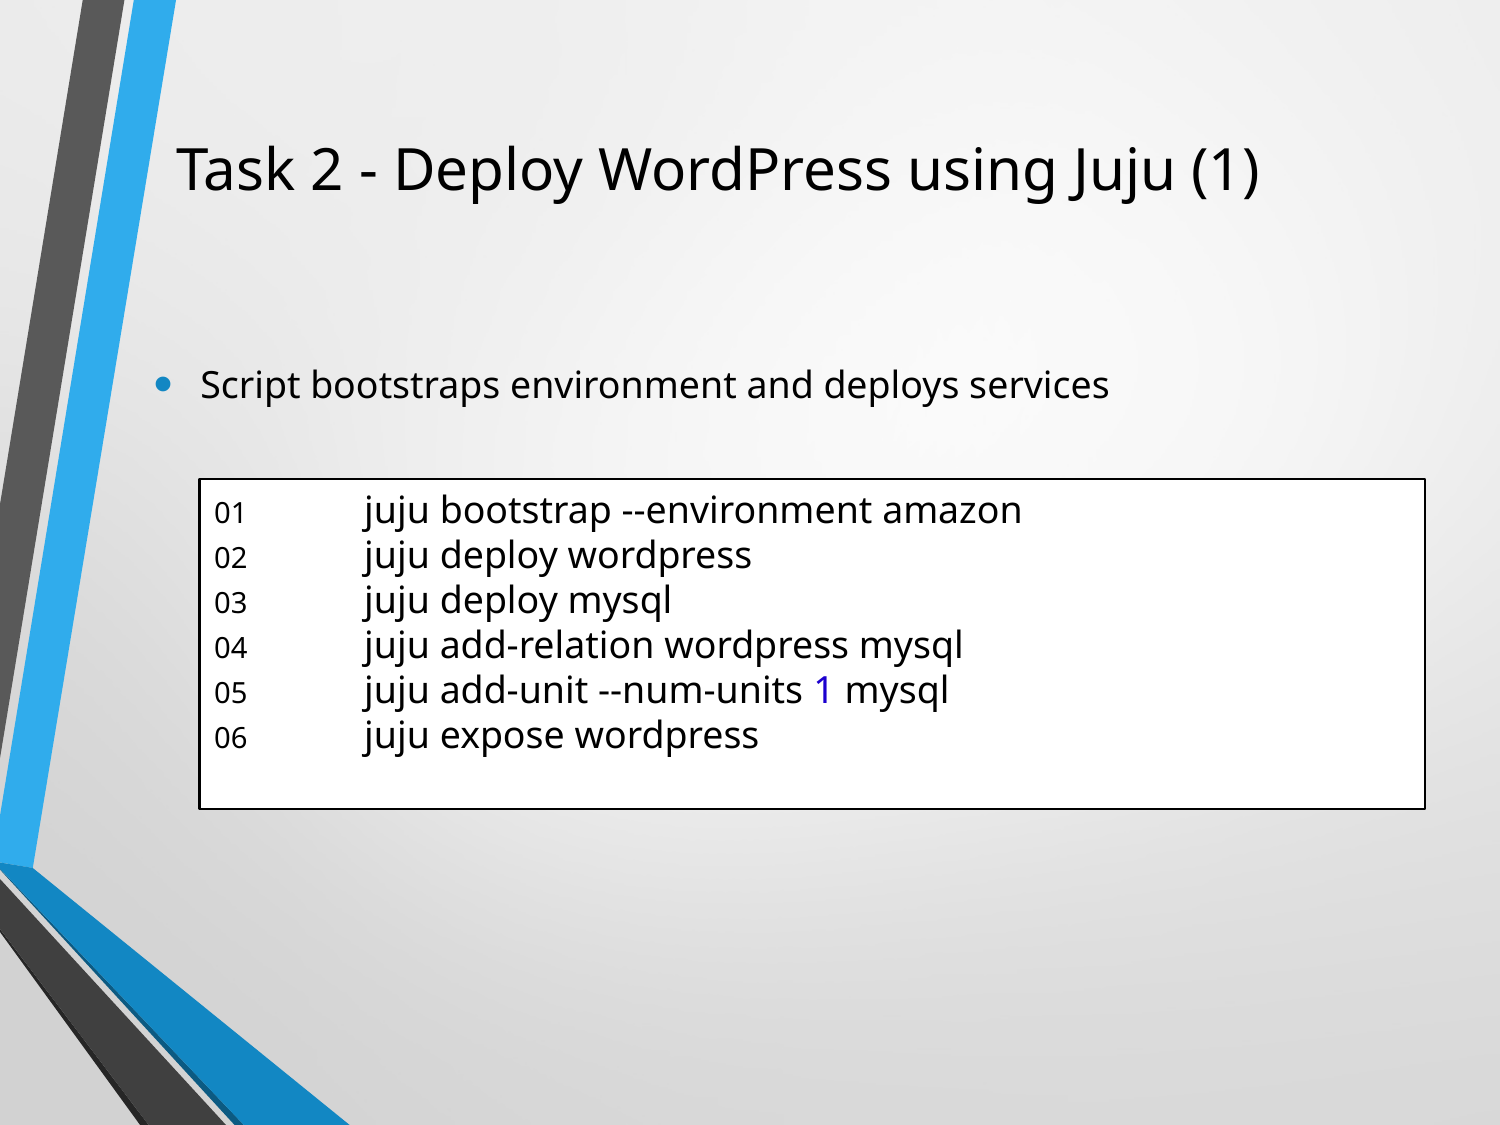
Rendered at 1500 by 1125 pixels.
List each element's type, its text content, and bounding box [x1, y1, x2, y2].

text_box 01 juju bootstrap --environment amazon 02 juju deploy wordpress 03 juju deploy mysql 04 juju add-relation wordpress mysql 05 juju add-unit --num-units 1 mysql 06 juju expose wordpress [198, 478, 1426, 810]
list Script bootstraps environment and deploys services [138, 353, 1500, 901]
title Task 2 - Deploy WordPress using Juju (1) [161, 75, 1425, 400]
